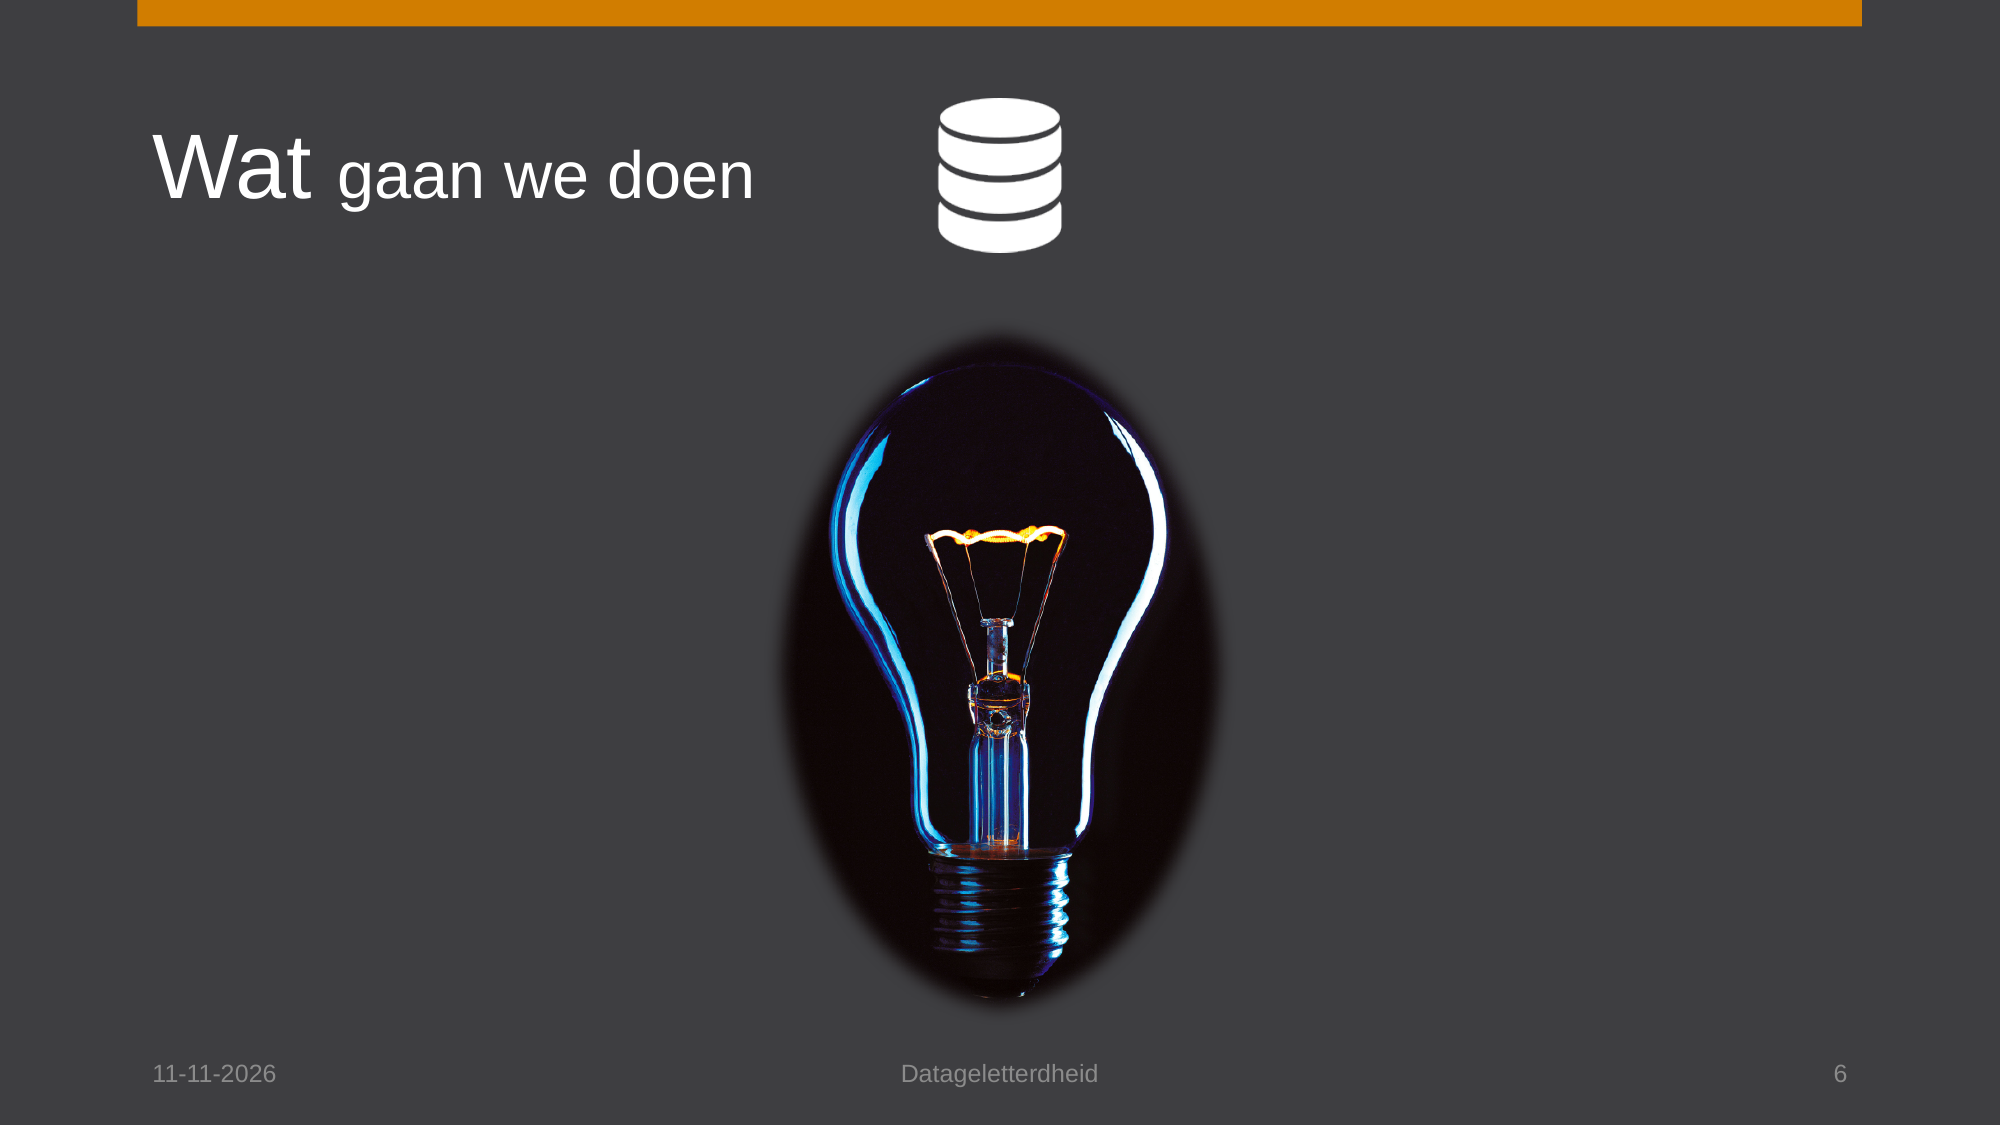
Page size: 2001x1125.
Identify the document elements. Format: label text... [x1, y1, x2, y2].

footer Datageletterdheid [662, 1042, 1338, 1103]
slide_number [137, 1042, 588, 1103]
picture [923, 98, 1077, 253]
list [763, 316, 1237, 1026]
title Wat gaan we doen [137, 59, 1863, 278]
slide_number 6 [1412, 1042, 1863, 1103]
